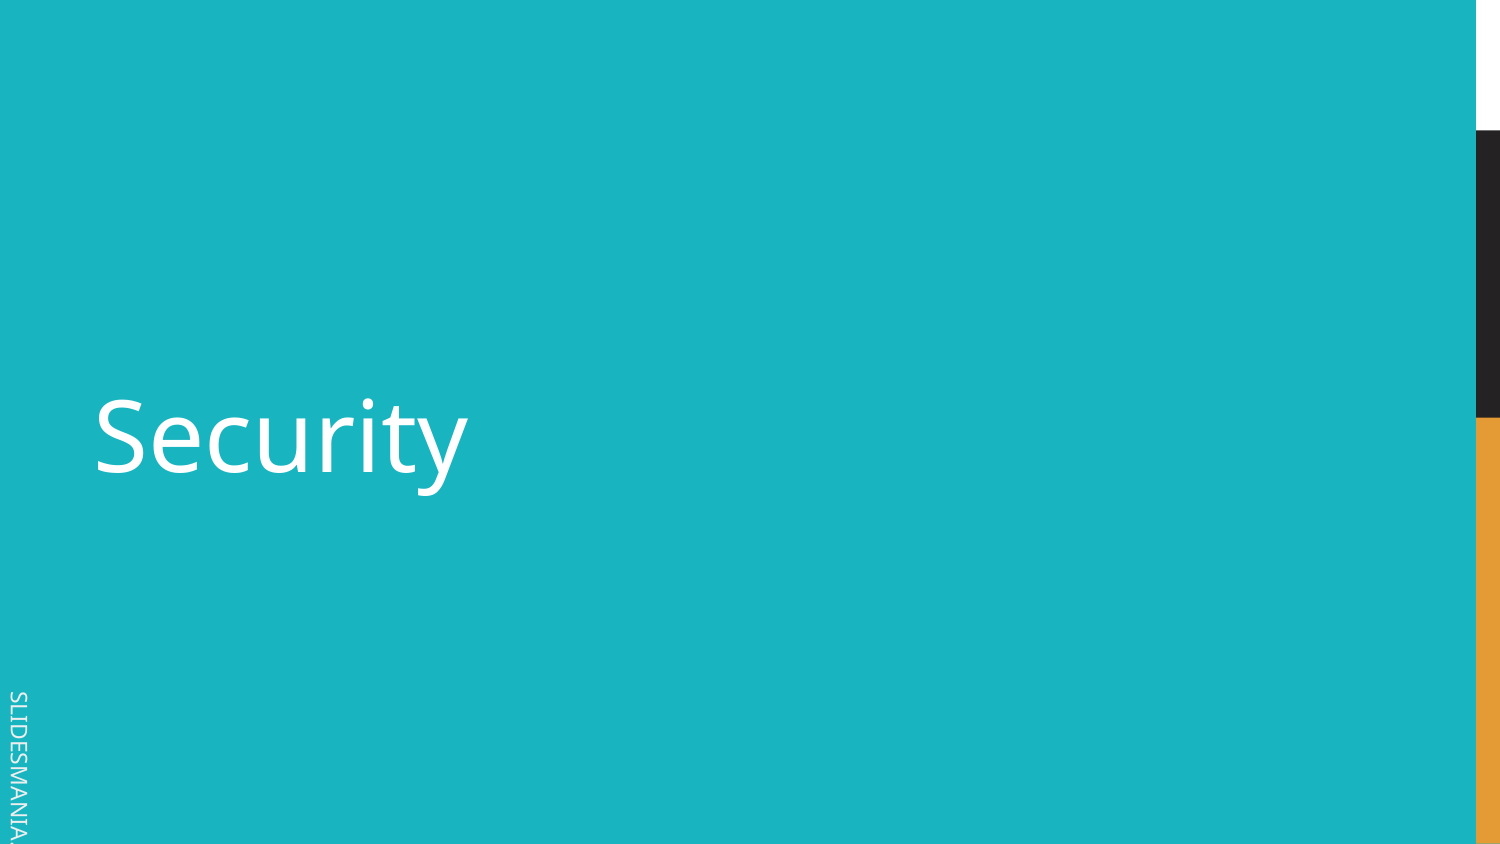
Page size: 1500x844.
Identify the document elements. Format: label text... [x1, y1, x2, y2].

title Security [78, 97, 1123, 769]
